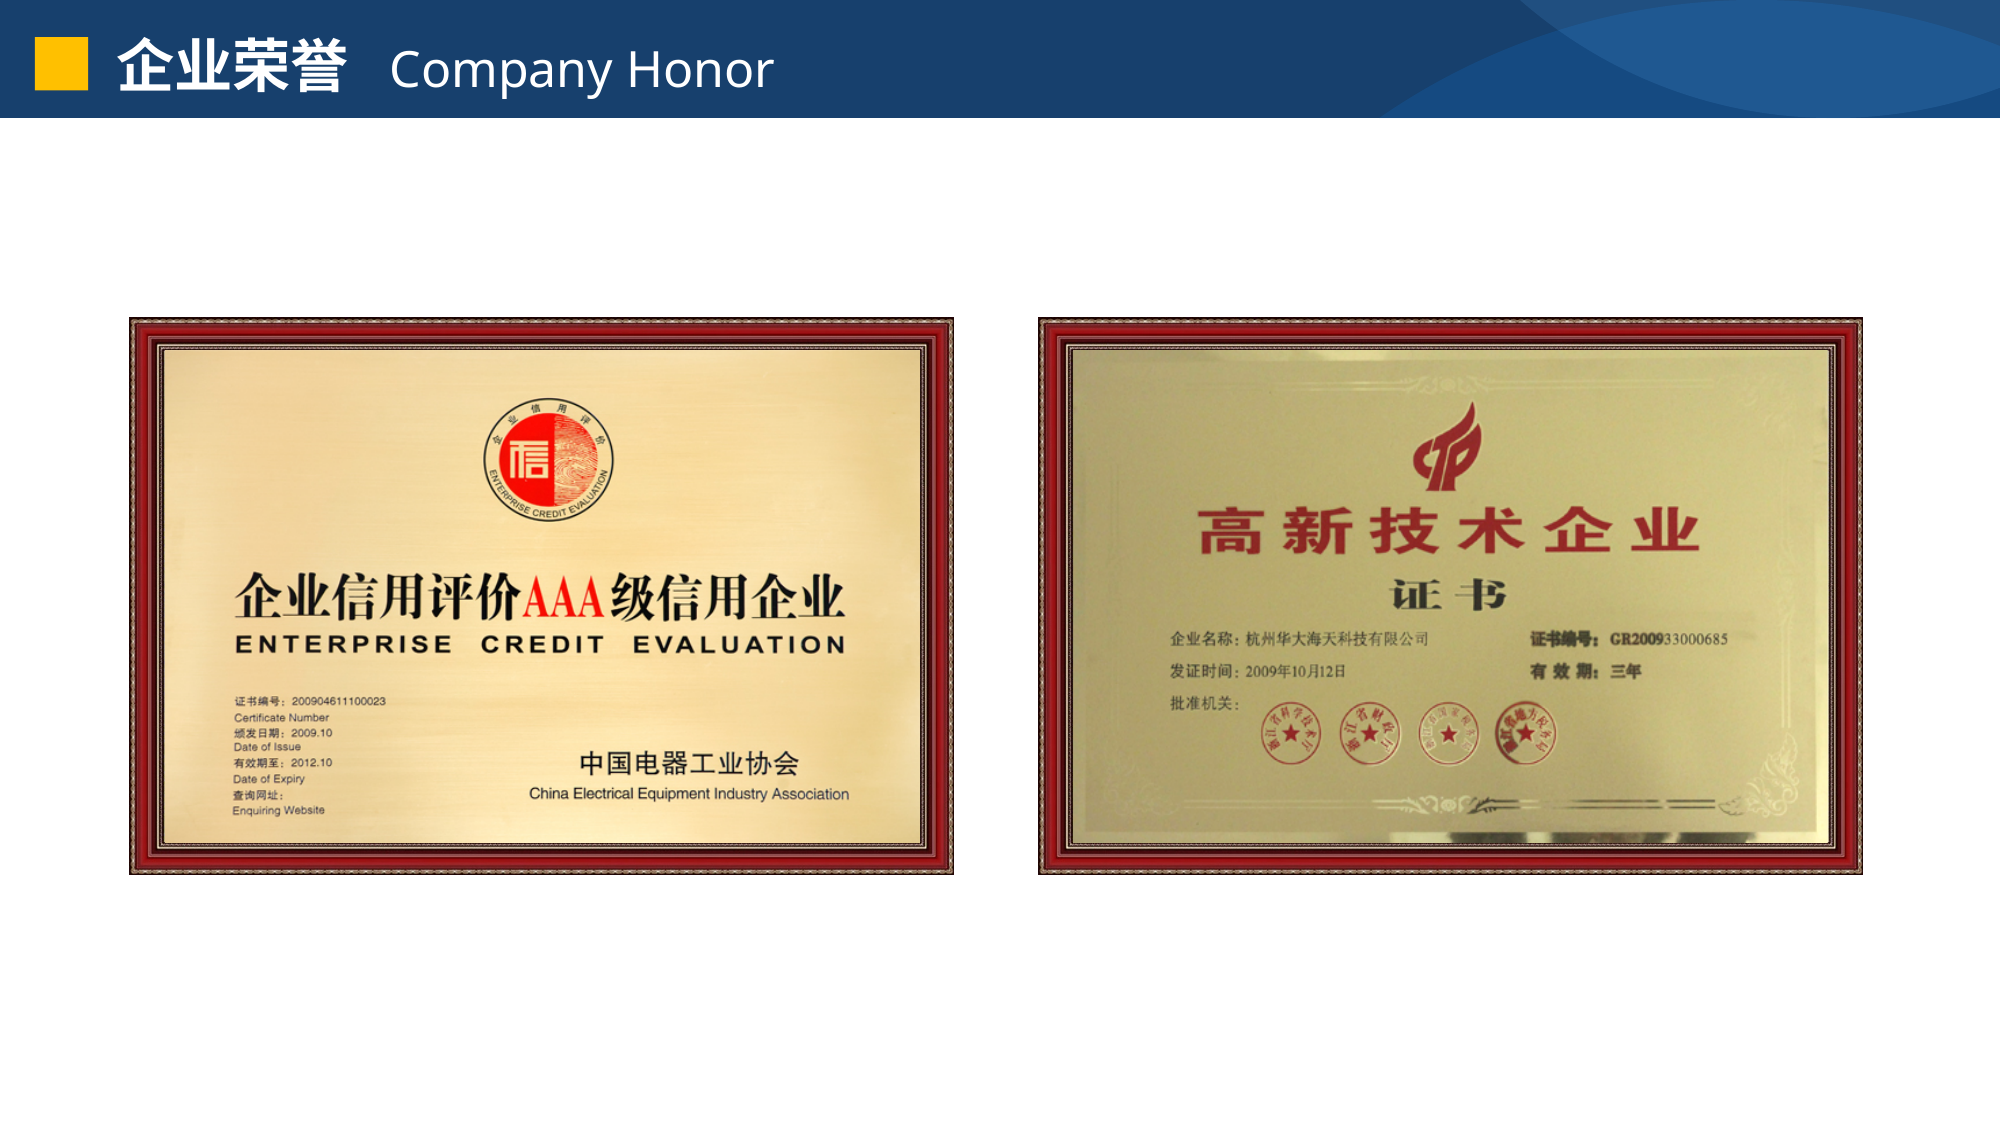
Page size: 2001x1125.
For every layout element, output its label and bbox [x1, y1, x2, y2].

text_box [1038, 317, 1862, 876]
picture [1073, 350, 1828, 843]
picture [164, 350, 920, 843]
text_box [0, 0, 2000, 119]
text_box [129, 317, 954, 876]
